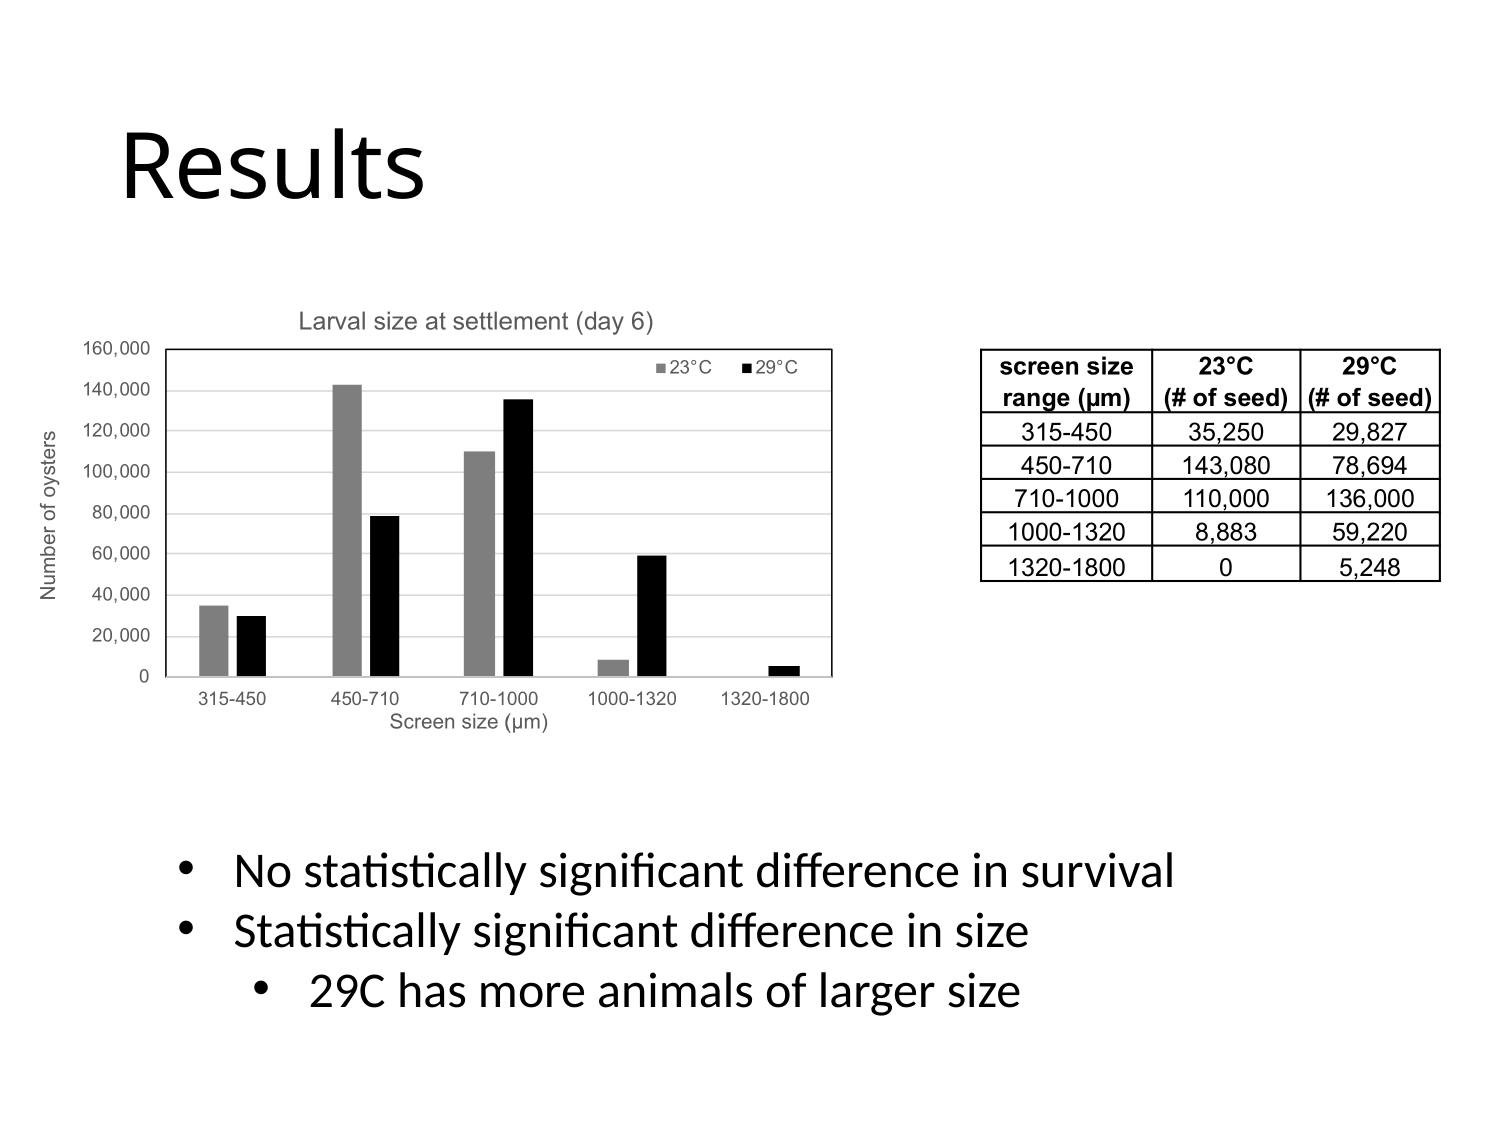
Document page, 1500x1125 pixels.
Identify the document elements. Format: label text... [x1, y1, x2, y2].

picture [23, 297, 1500, 747]
title Results [103, 59, 1397, 278]
text_box No statistically significant difference in survival Statistically significant difference in size 29C has more animals of larger size [162, 830, 1463, 1025]
